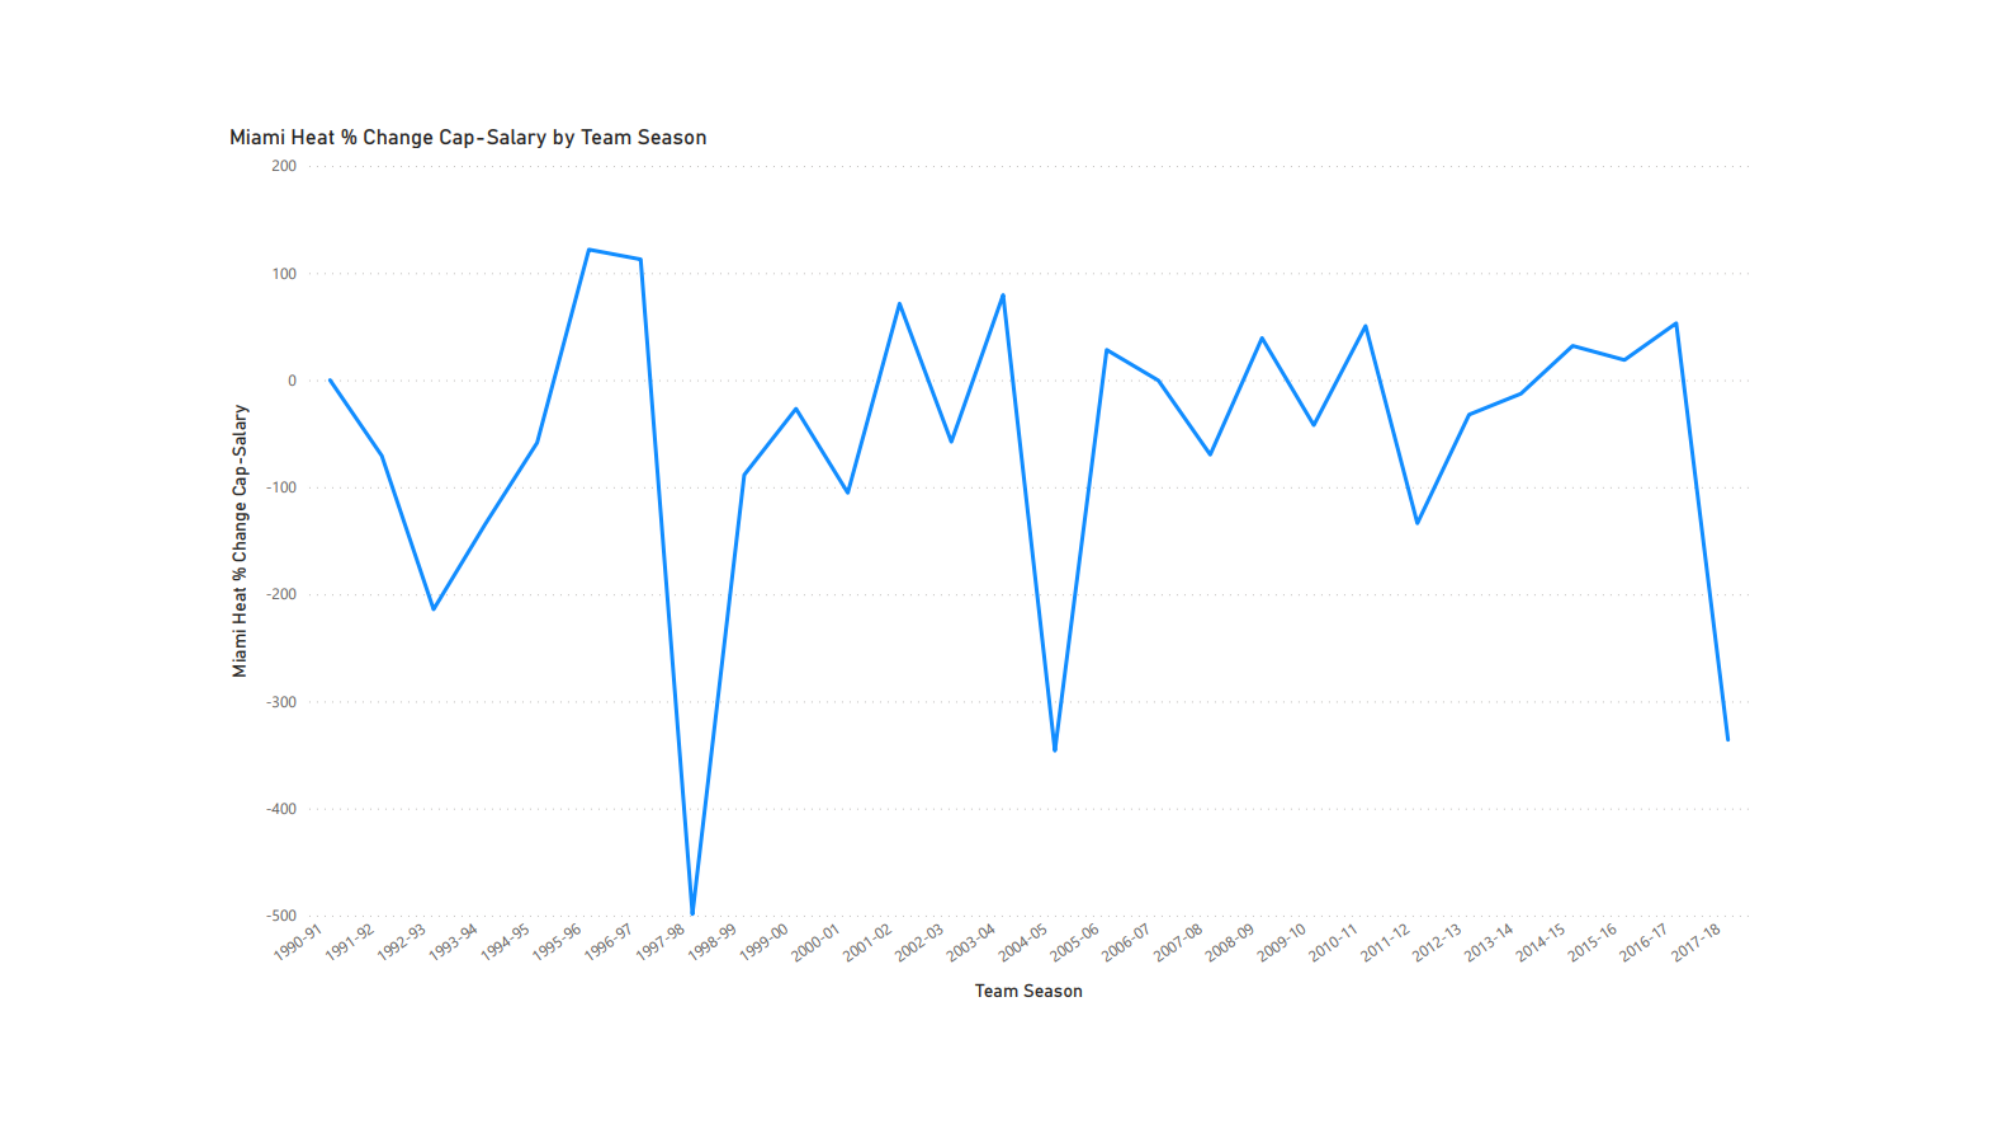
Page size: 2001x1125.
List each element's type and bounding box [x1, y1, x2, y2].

picture [208, 105, 1792, 1020]
